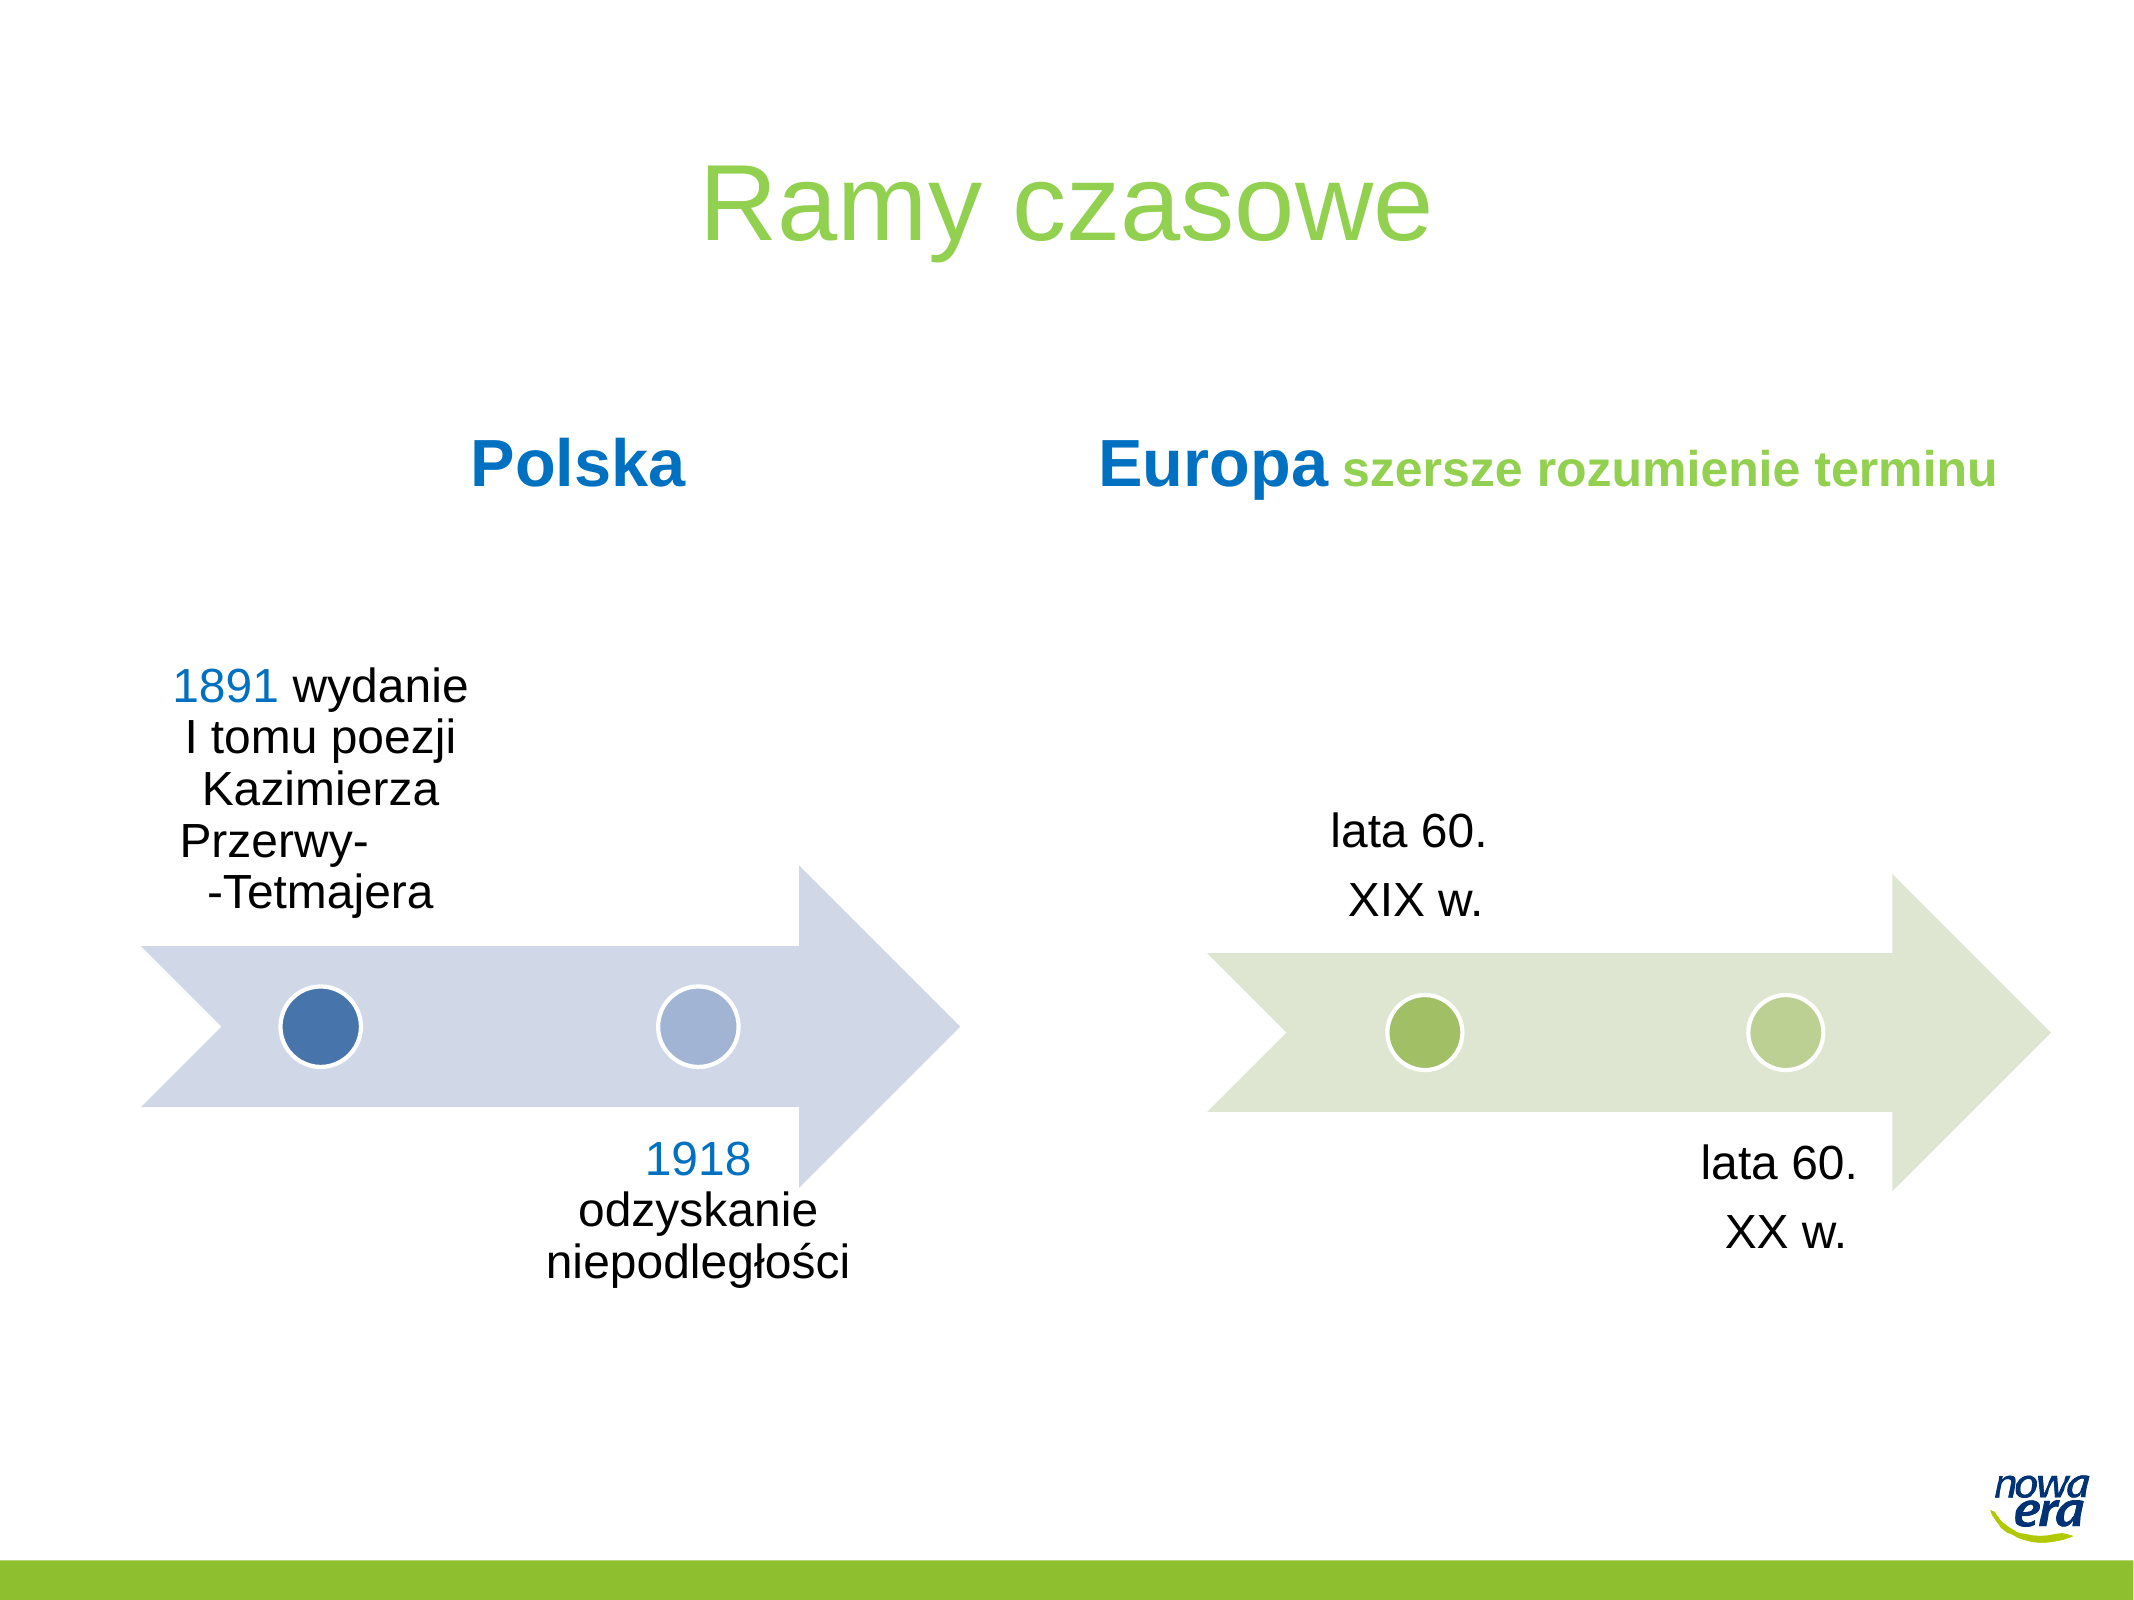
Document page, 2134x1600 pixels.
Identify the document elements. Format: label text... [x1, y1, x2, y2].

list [140, 623, 961, 1430]
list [1206, 635, 2052, 1430]
title Ramy czasowe [106, 63, 2027, 331]
picture [1983, 1466, 2097, 1550]
list Europa szersze rozumienie terminu [1083, 357, 2027, 508]
list Polska [106, 357, 1050, 508]
